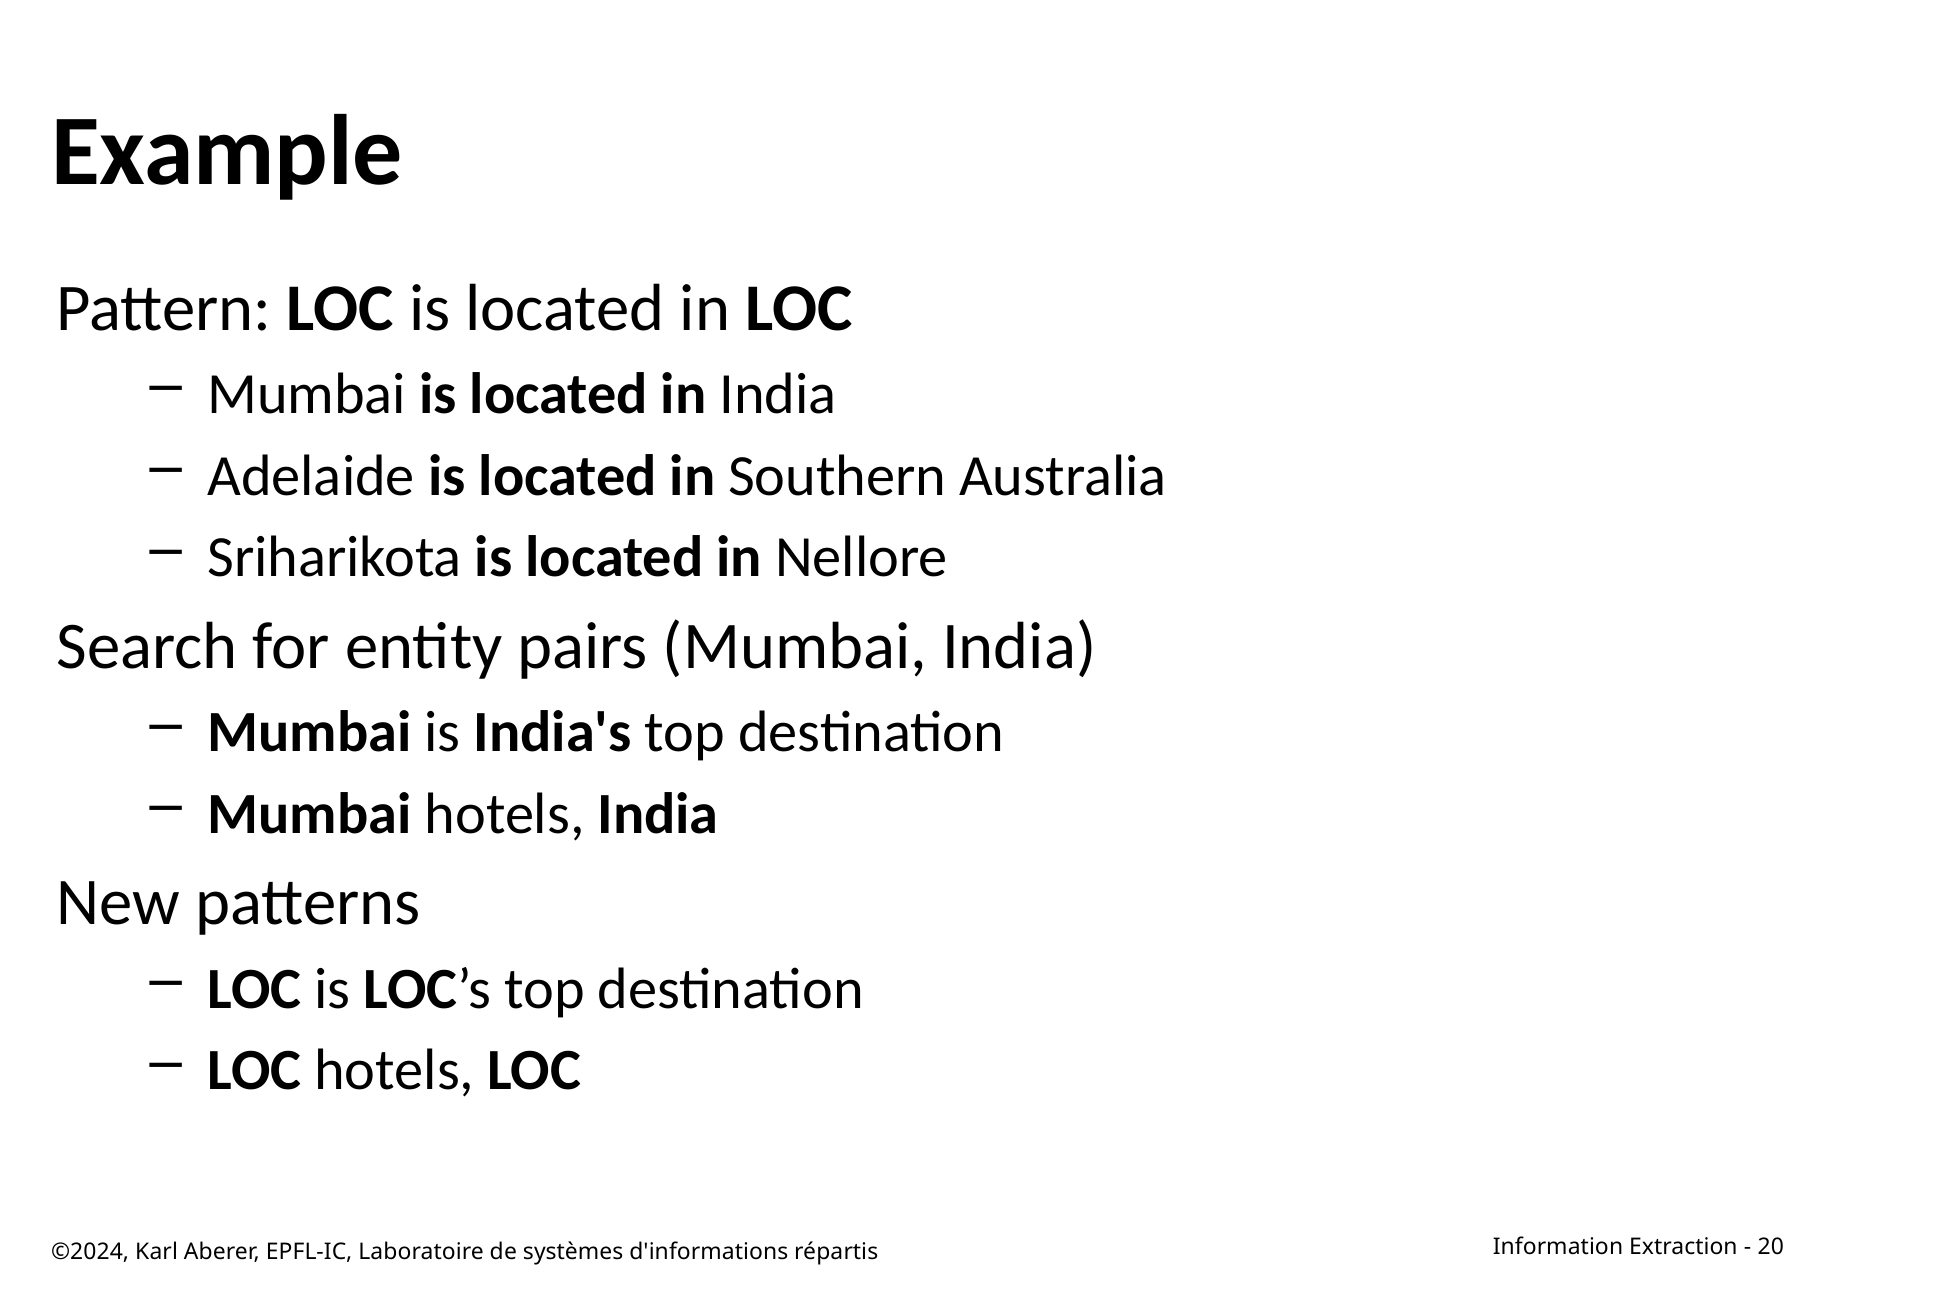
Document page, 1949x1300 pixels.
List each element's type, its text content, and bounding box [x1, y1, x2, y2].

footer ©2024, Karl Aberer, EPFL-IC, Laboratoire de systèmes d'informations répartis [32, 1227, 1284, 1271]
list Pattern: LOC is located in LOC Mumbai is located in India Adelaide is located in Southern Australia Sriharikota is located in Nellore Search for entity pairs (Mumbai, India) Mumbai is India's top destination Mumbai hotels, India New patterns LOC is LOC’s top destination LOC hotels, LOC [37, 253, 1809, 1208]
title Example [32, 57, 1803, 232]
